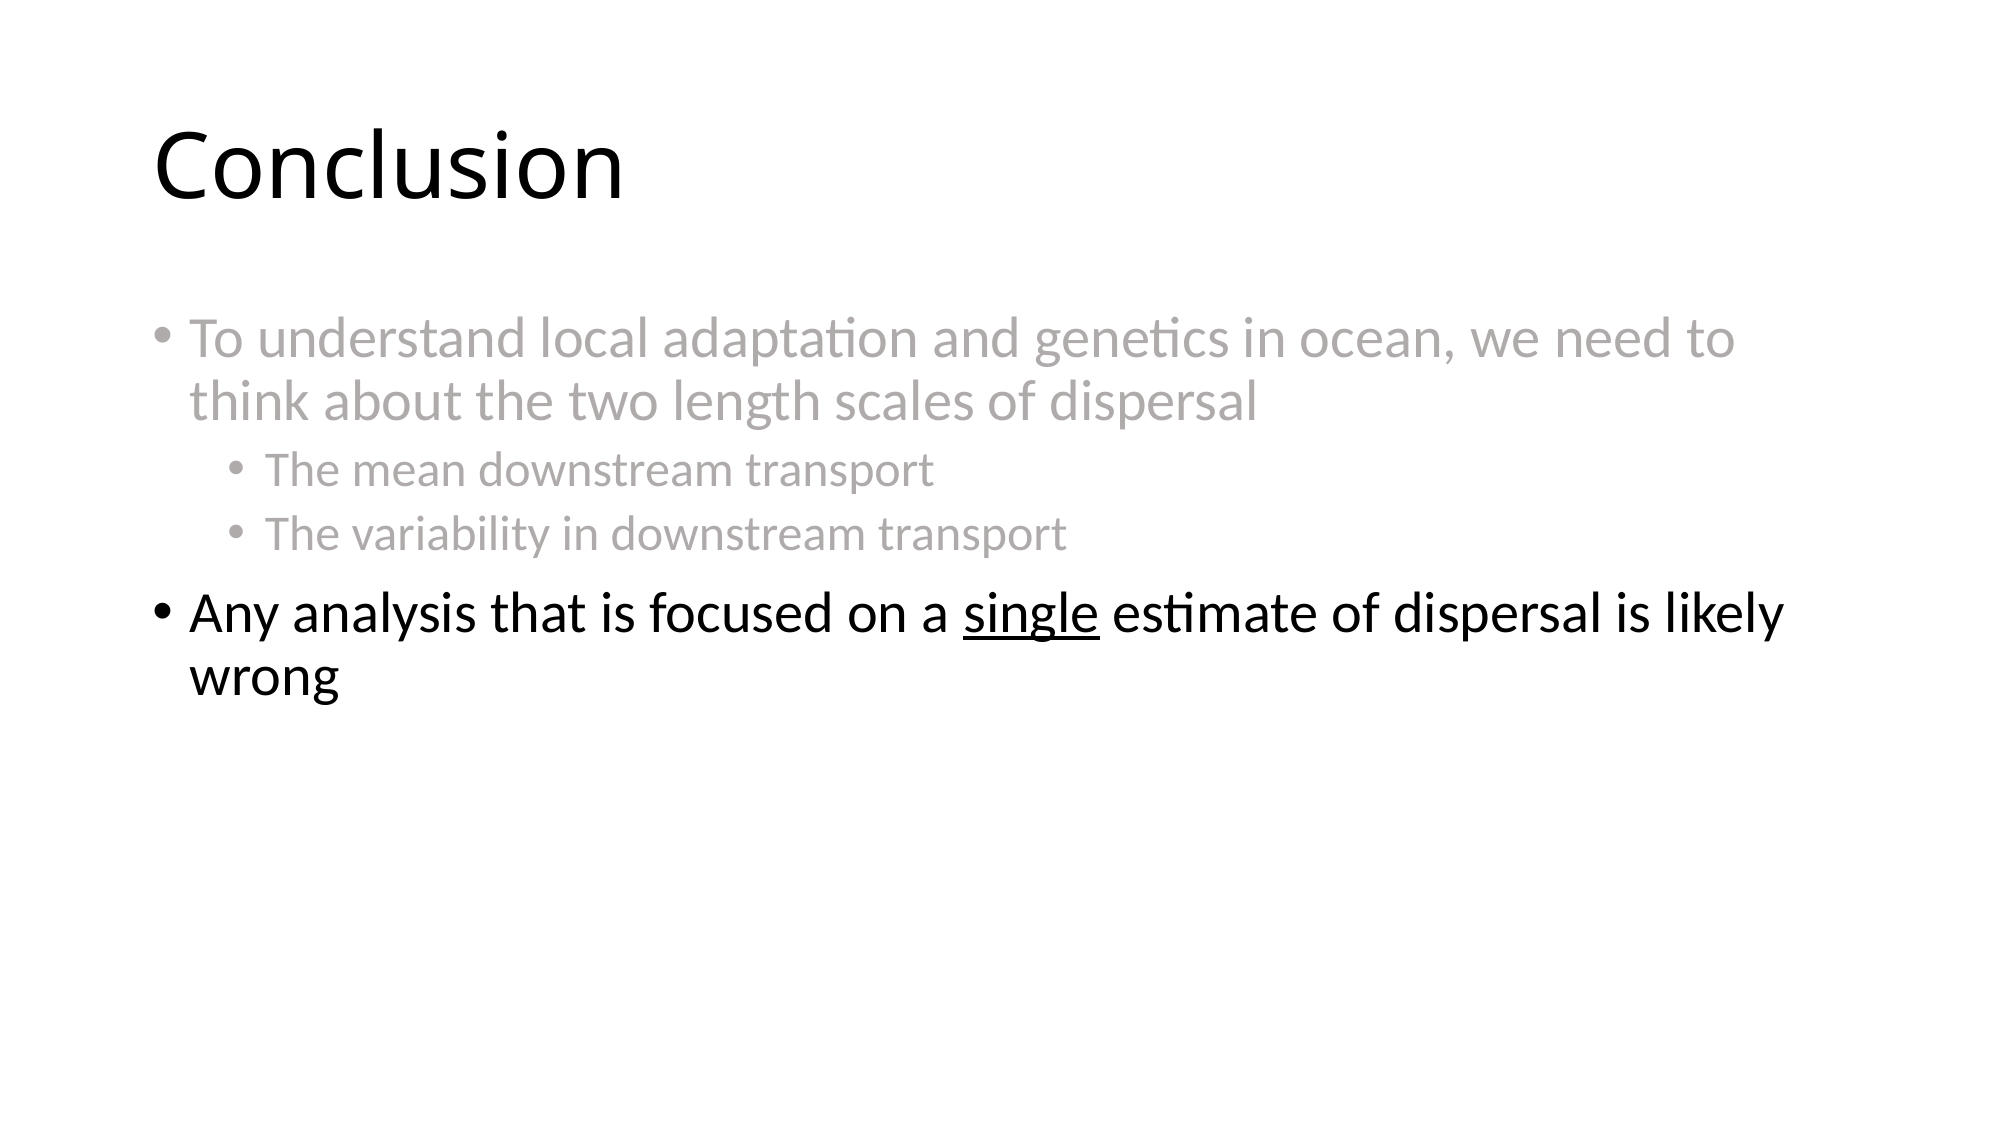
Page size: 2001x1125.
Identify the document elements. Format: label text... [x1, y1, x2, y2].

list To understand local adaptation and genetics in ocean, we need to think about the two length scales of dispersal The mean downstream transport The variability in downstream transport Any analysis that is focused on a single estimate of dispersal is likely wrong [137, 299, 1863, 1014]
title Conclusion [137, 59, 1863, 278]
